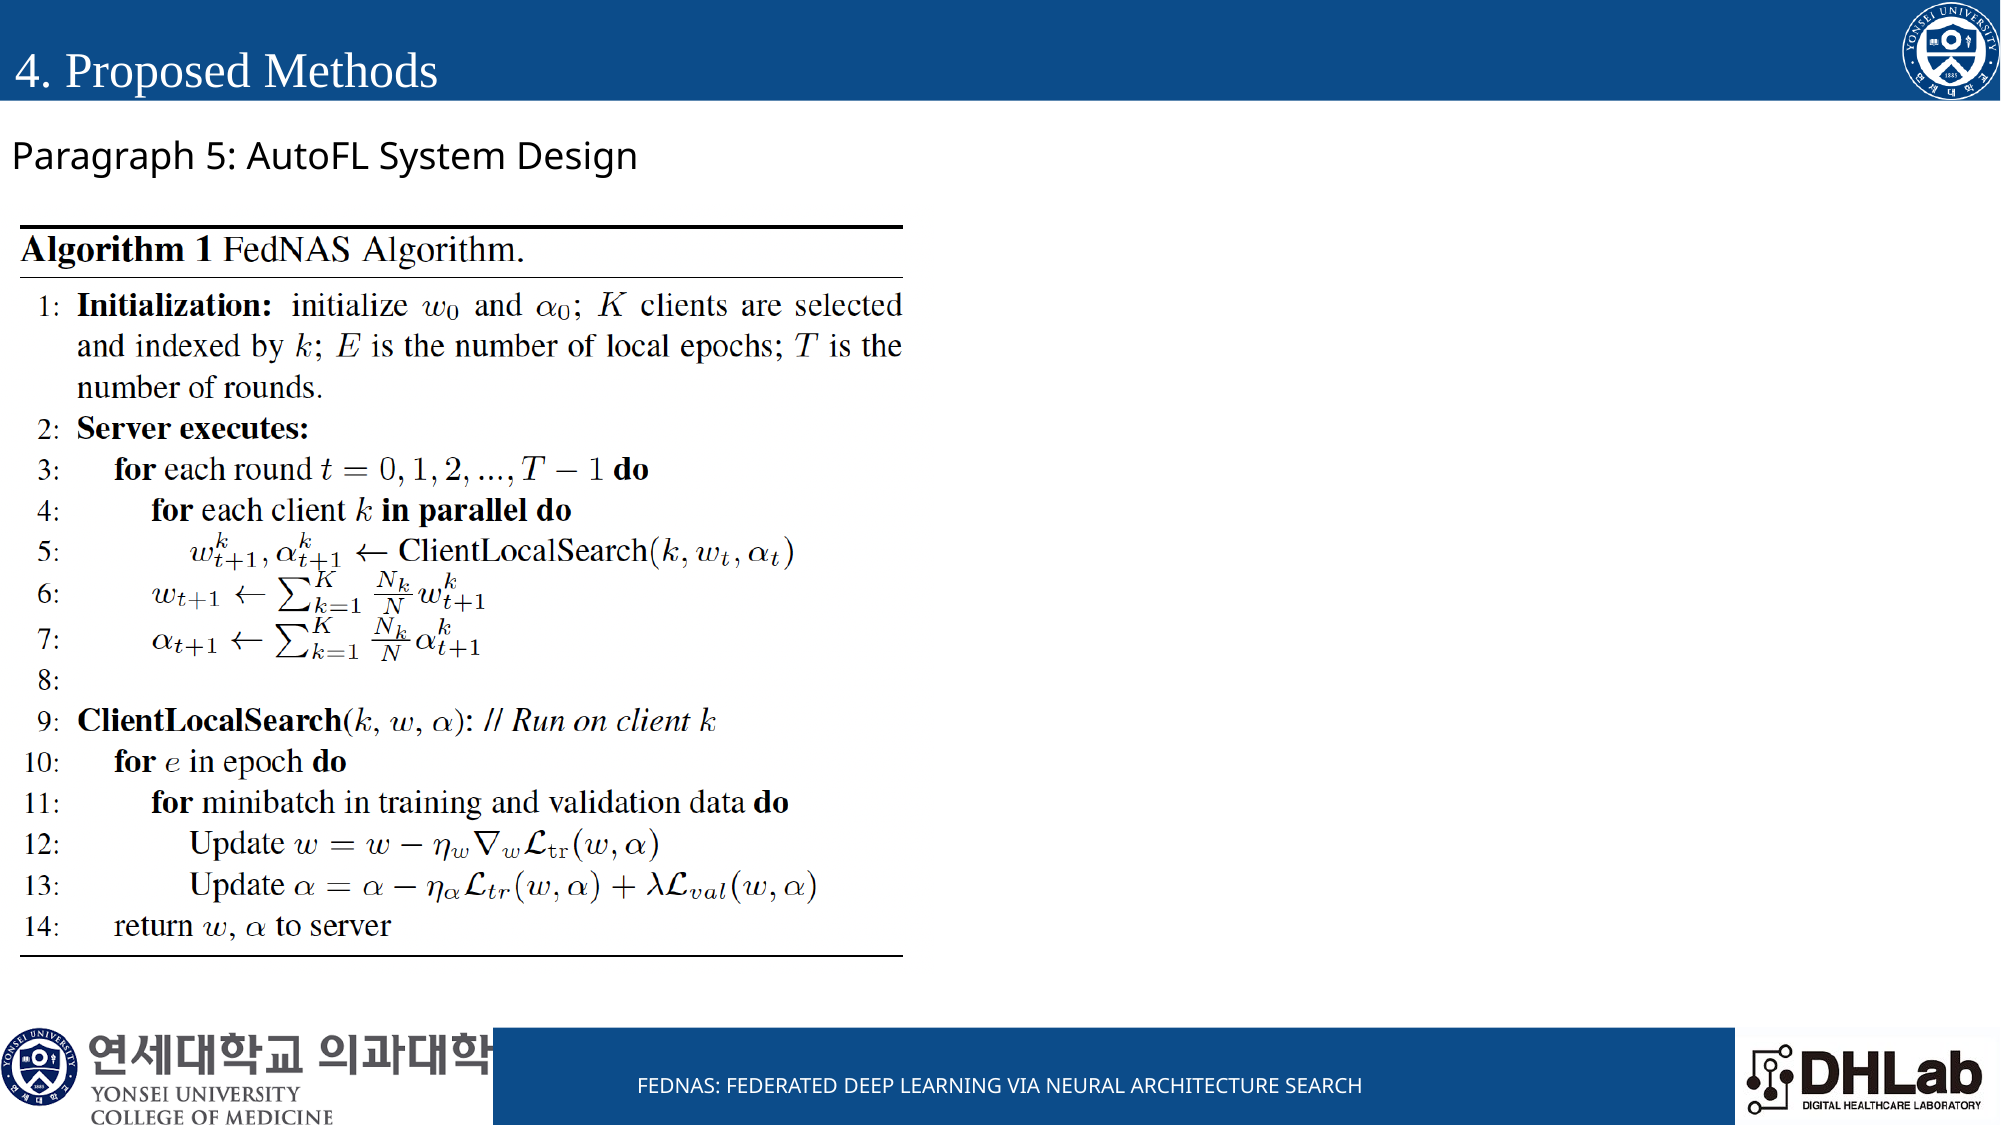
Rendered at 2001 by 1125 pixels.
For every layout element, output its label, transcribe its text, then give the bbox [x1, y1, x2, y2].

text_box 4. Proposed Methods [0, 30, 666, 105]
picture [1735, 1027, 2000, 1125]
text_box Paragraph 5: AutoFL System Design [0, 124, 654, 185]
picture [0, 204, 934, 974]
picture [0, 1027, 493, 1125]
picture [1902, 2, 2000, 100]
